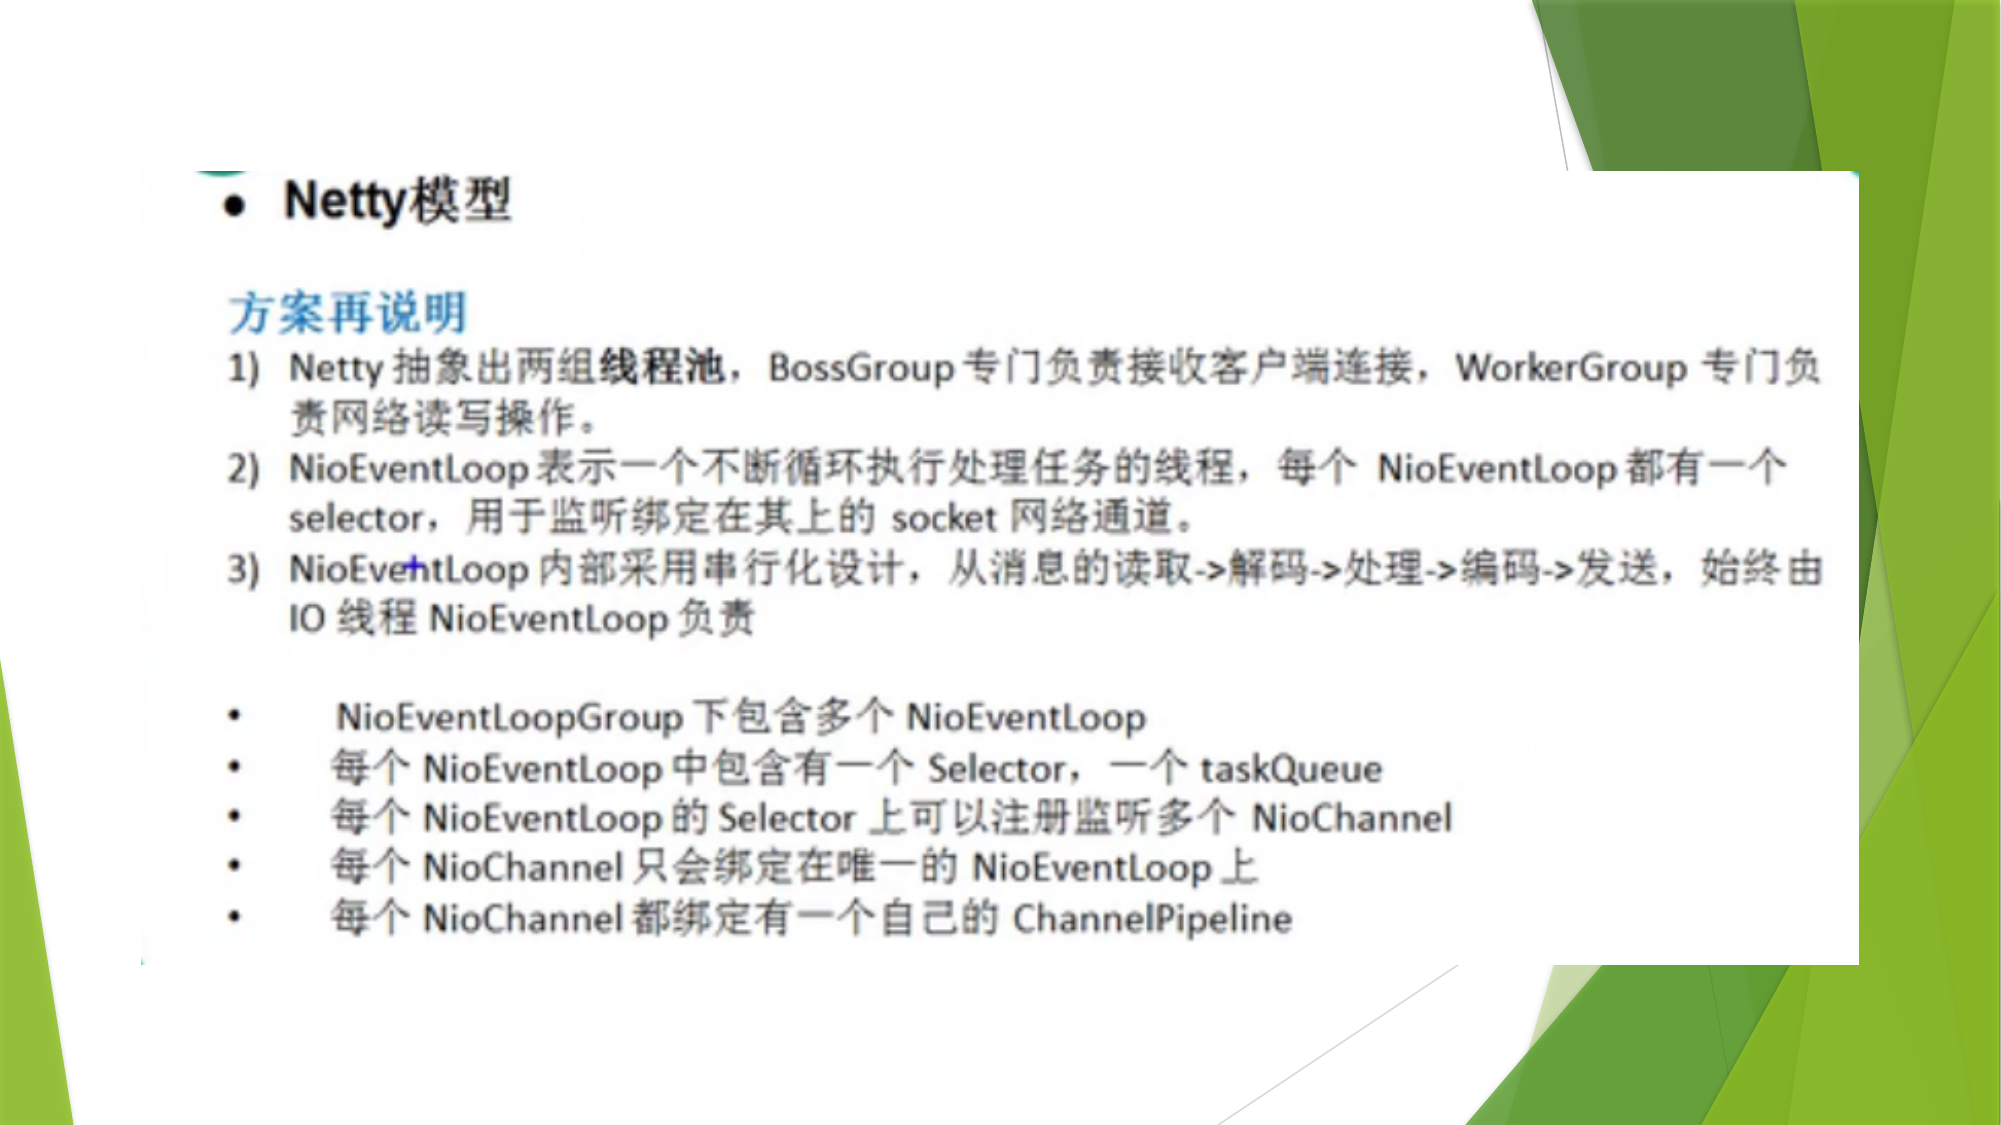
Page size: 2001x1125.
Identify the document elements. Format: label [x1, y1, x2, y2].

picture [141, 170, 1859, 966]
